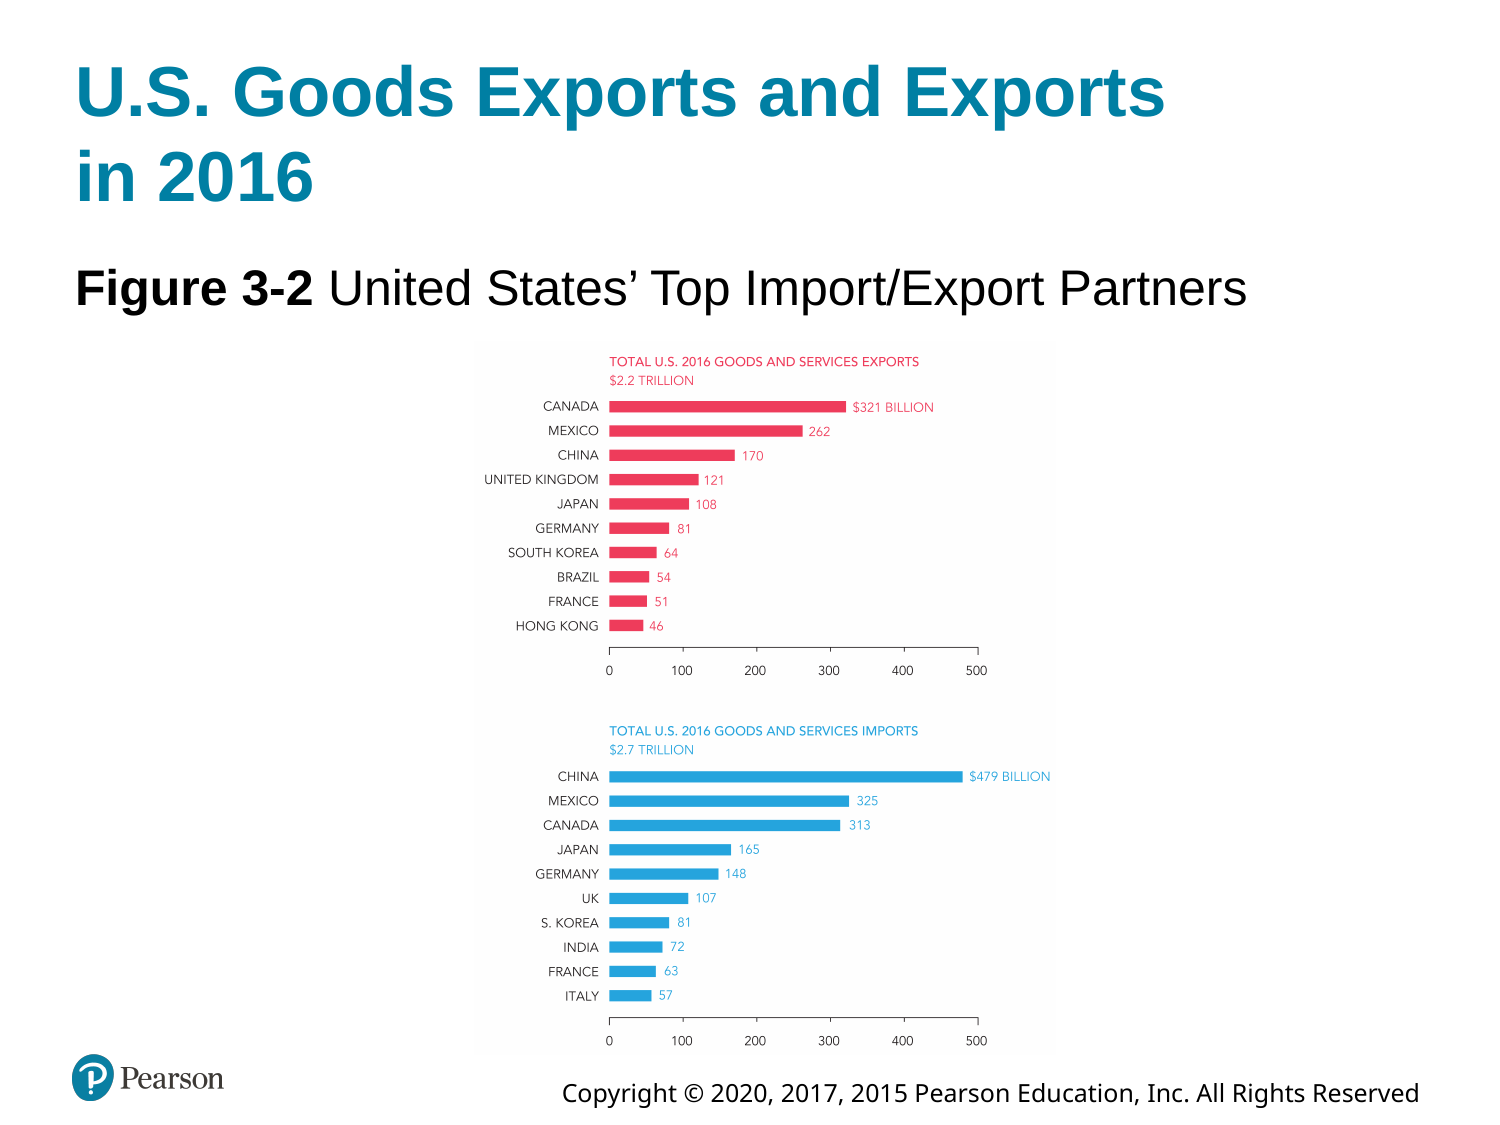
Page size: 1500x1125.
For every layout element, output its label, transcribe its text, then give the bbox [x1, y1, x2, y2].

title U.S. Goods Exports and Exports in 2016 [75, 35, 1219, 216]
picture [80, 1063, 106, 1088]
picture [473, 341, 1056, 1055]
picture [98, 1054, 224, 1101]
picture [72, 1054, 88, 1070]
picture [72, 1087, 83, 1101]
list Figure 3-2 United States’ Top Import/Export Partners [75, 255, 1425, 325]
